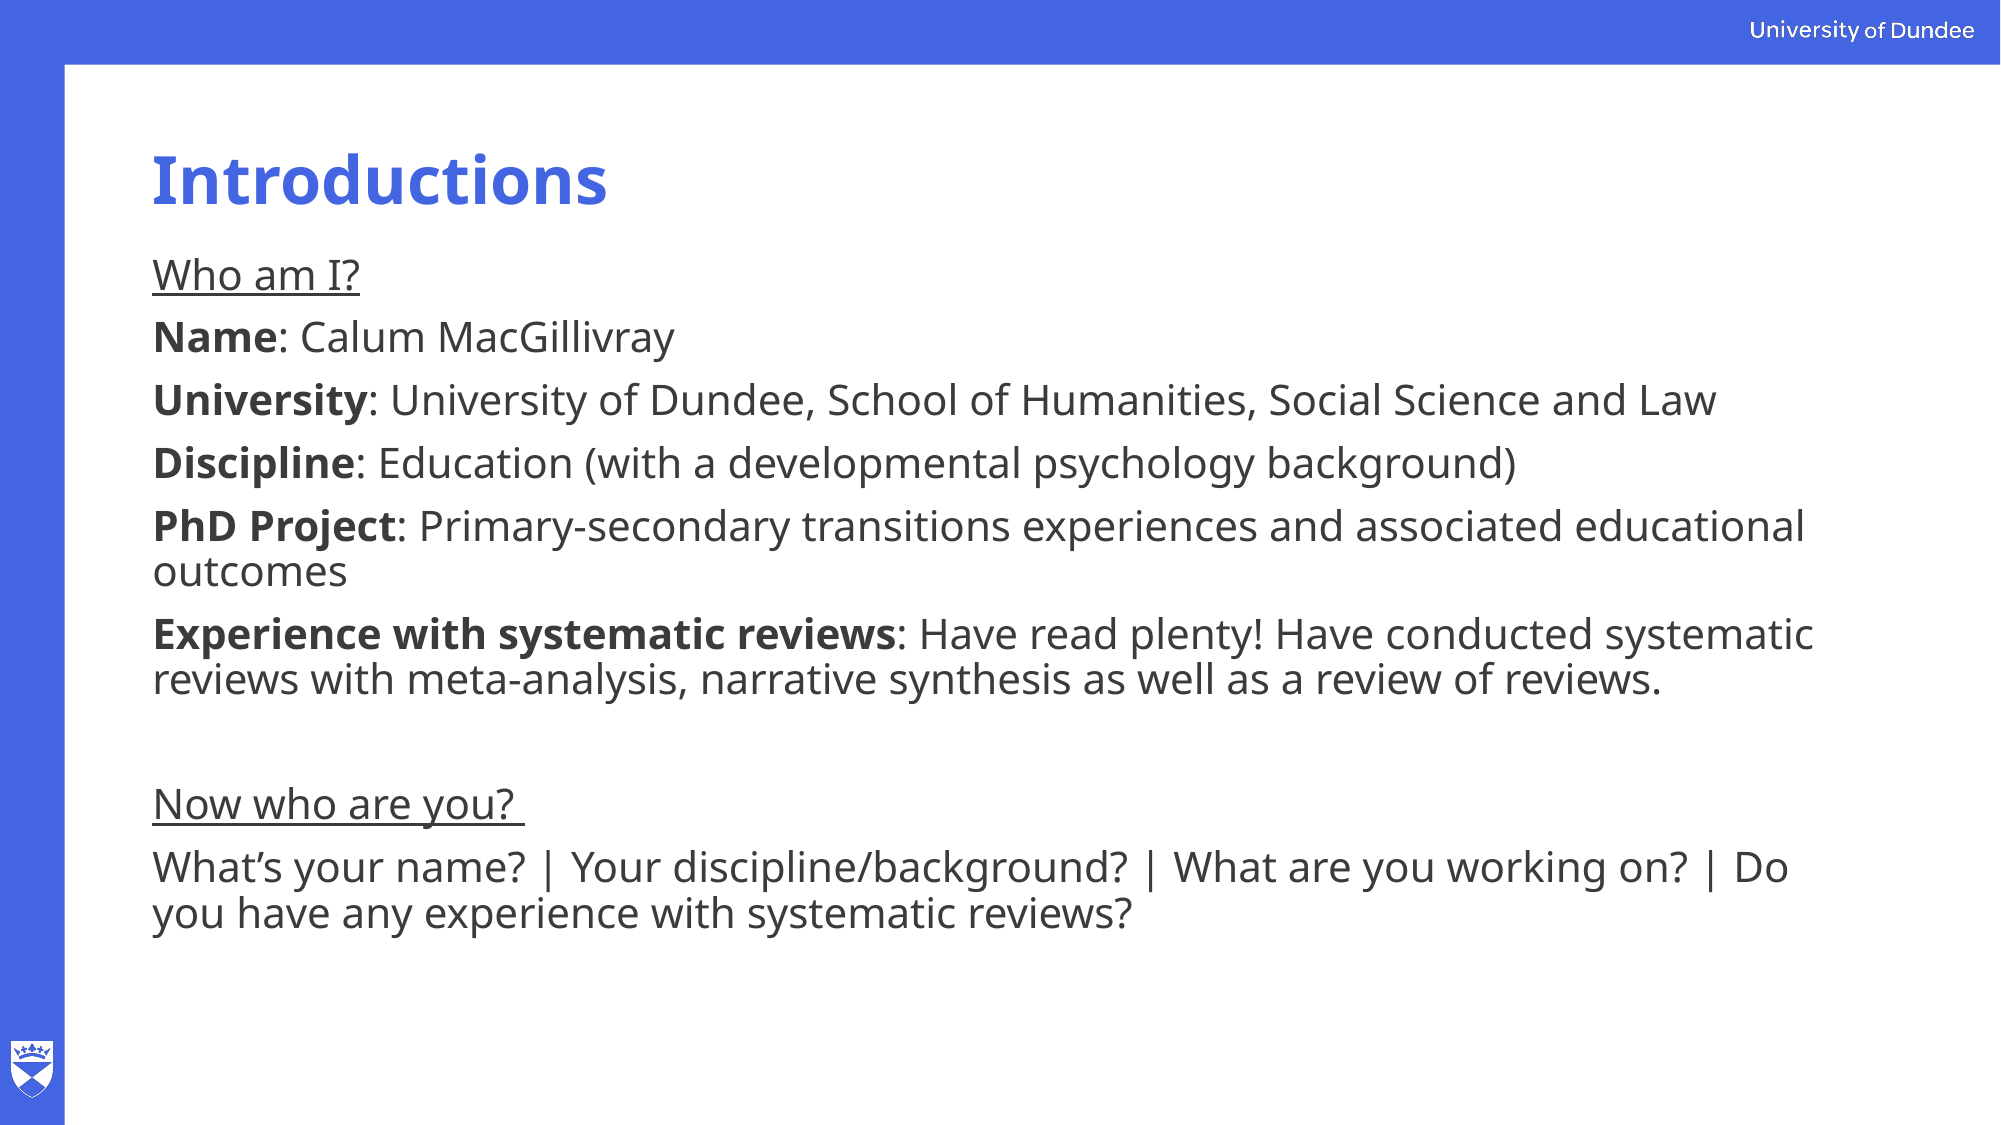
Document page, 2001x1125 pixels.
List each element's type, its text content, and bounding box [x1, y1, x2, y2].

picture [1751, 20, 1974, 42]
list Who am I? Name: Calum MacGillivray University: University of Dundee, School of Humanities, Social Science and Law Discipline: Education (with a developmental psychology background) PhD Project: Primary-secondary transitions experiences and associated educational outcomes Experience with systematic reviews: Have read plenty! Have conducted systematic reviews with meta-analysis, narrative synthesis as well as a review of reviews. Now who are you? What’s your name? | Your discipline/background? | What are you working on? | Do you have any experience with systematic reviews? [137, 246, 1863, 961]
title Introductions [137, 127, 1863, 238]
picture [11, 1041, 53, 1098]
